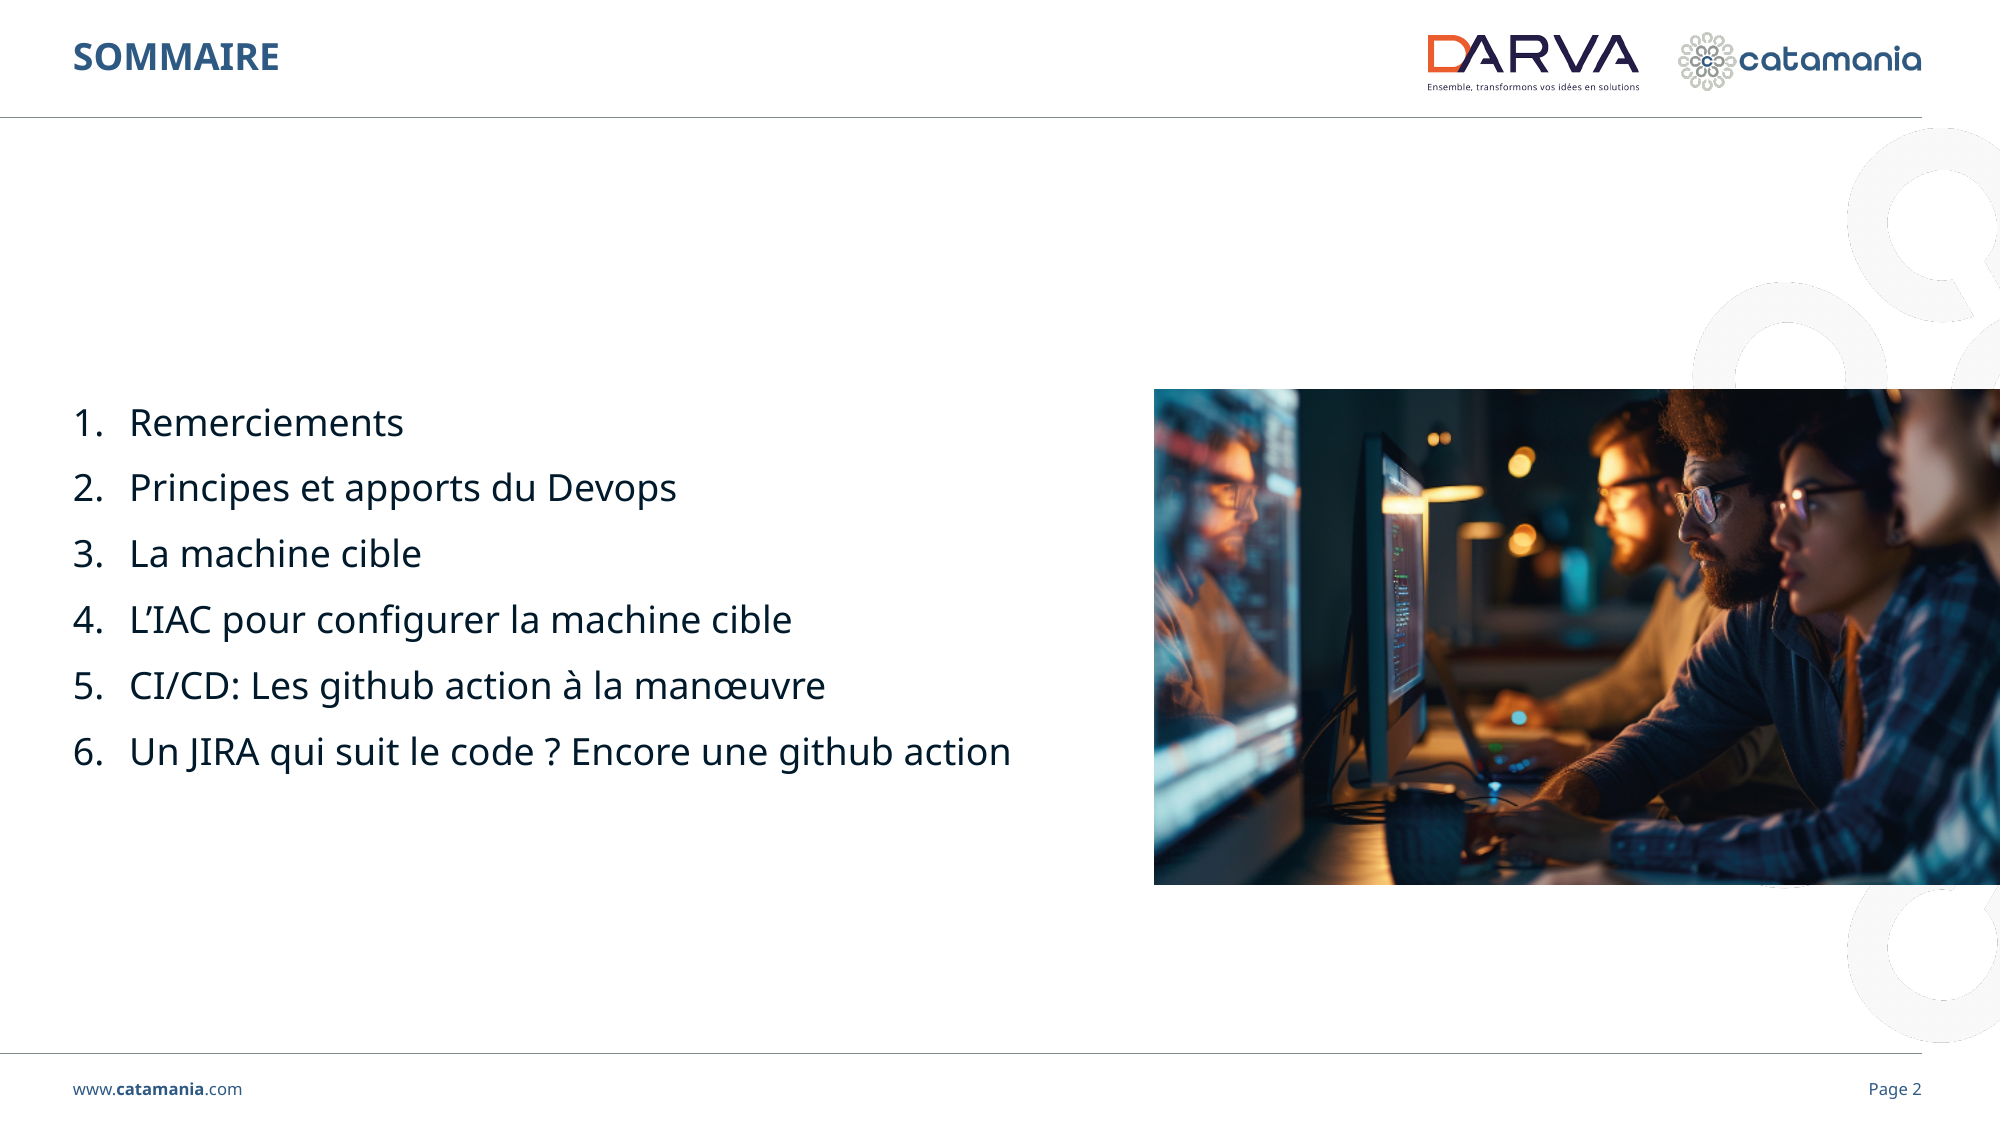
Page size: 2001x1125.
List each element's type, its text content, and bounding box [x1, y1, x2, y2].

picture [1154, 32, 2000, 1097]
list Remerciements Principes et apports du Devops La machine cible L’IAC pour configurer la machine cible CI/CD: Les github action à la manœuvre Un JIRA qui suit le code ? Encore une github action [72, 119, 1922, 1053]
title SOMMAIRE [72, 0, 1639, 118]
